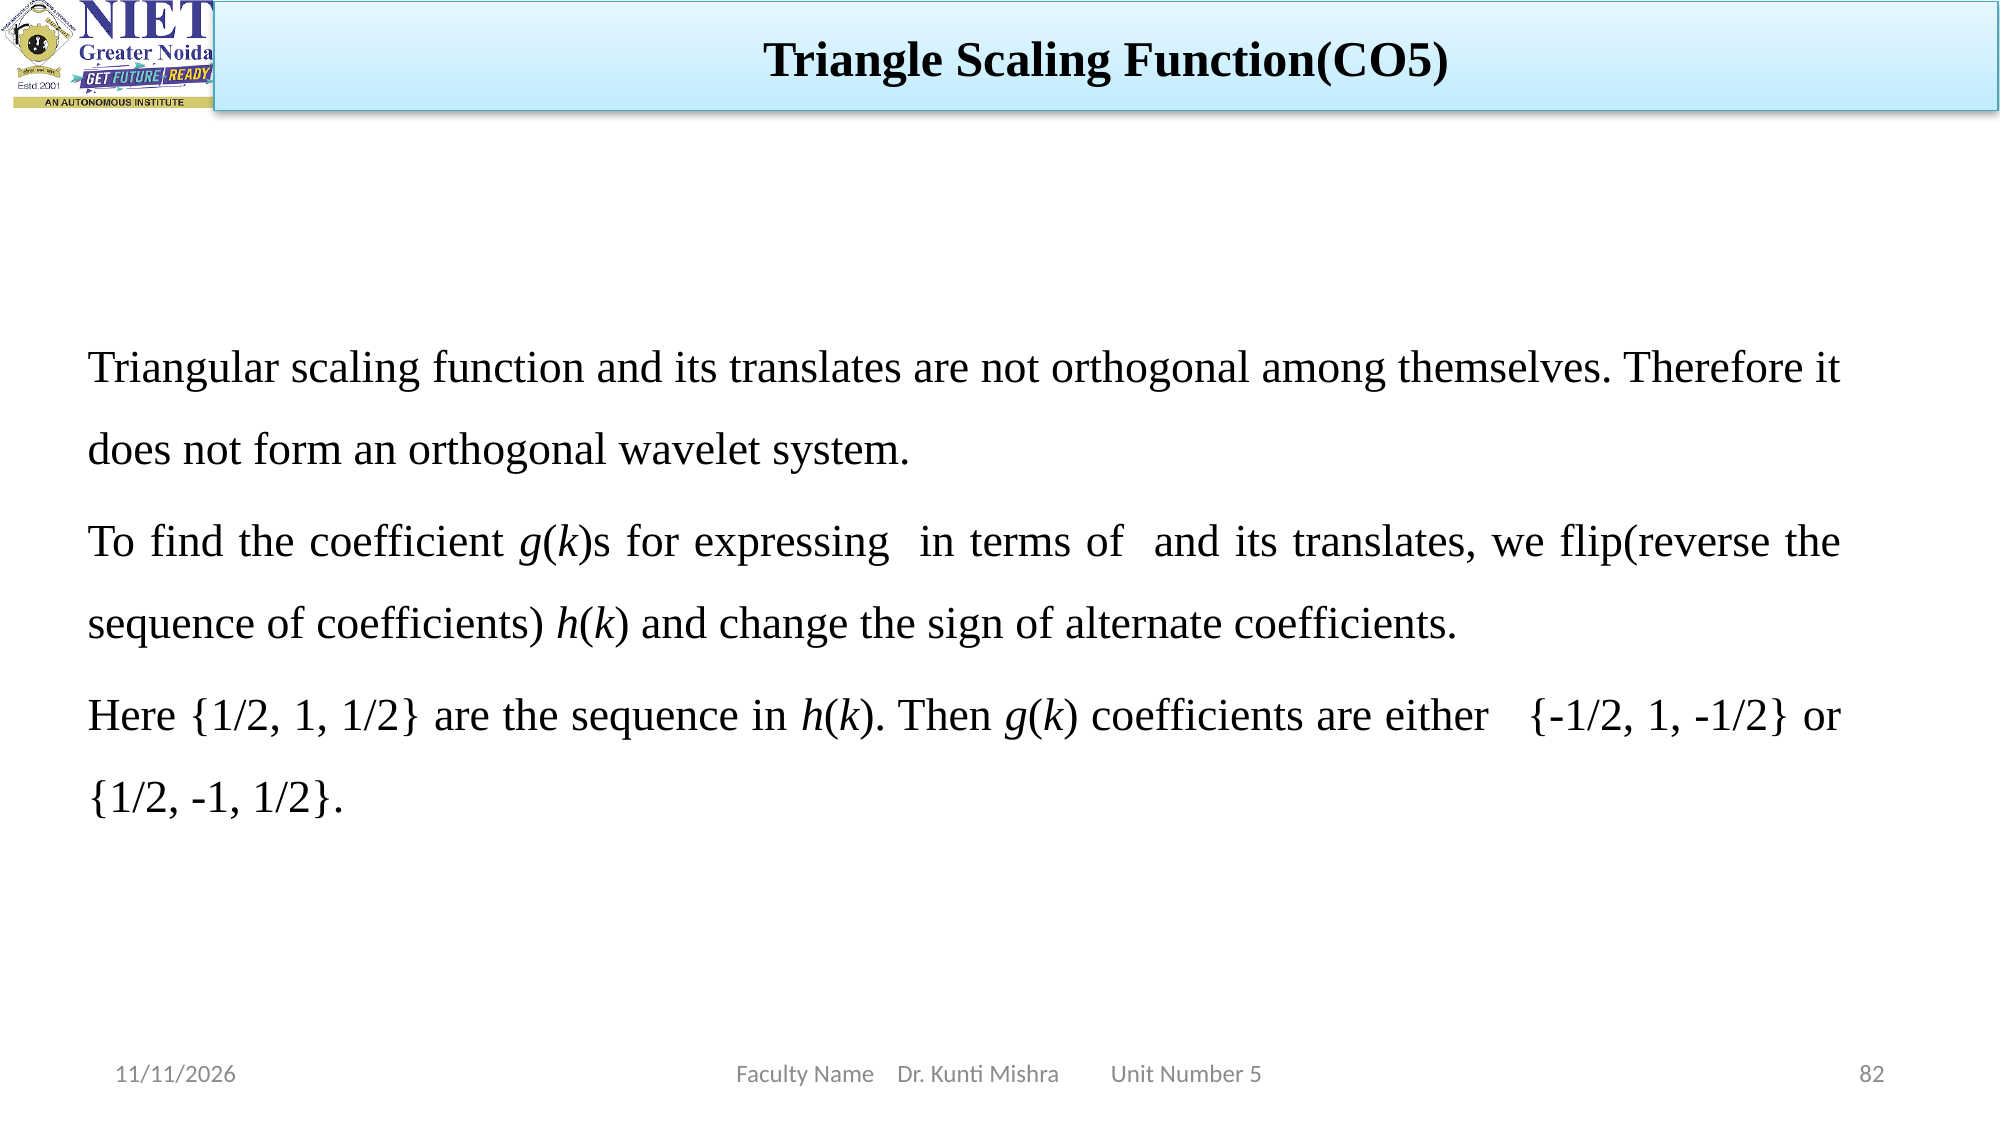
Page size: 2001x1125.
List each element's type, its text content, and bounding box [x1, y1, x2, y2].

picture [1, 0, 215, 108]
slide_number 82 [1433, 1042, 1900, 1103]
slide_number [99, 1042, 567, 1103]
footer Faculty Name Dr. Kunti Mishra Unit Number 5 [683, 1042, 1317, 1103]
text_box Triangle Scaling Function(CO5) [217, 1, 1999, 111]
